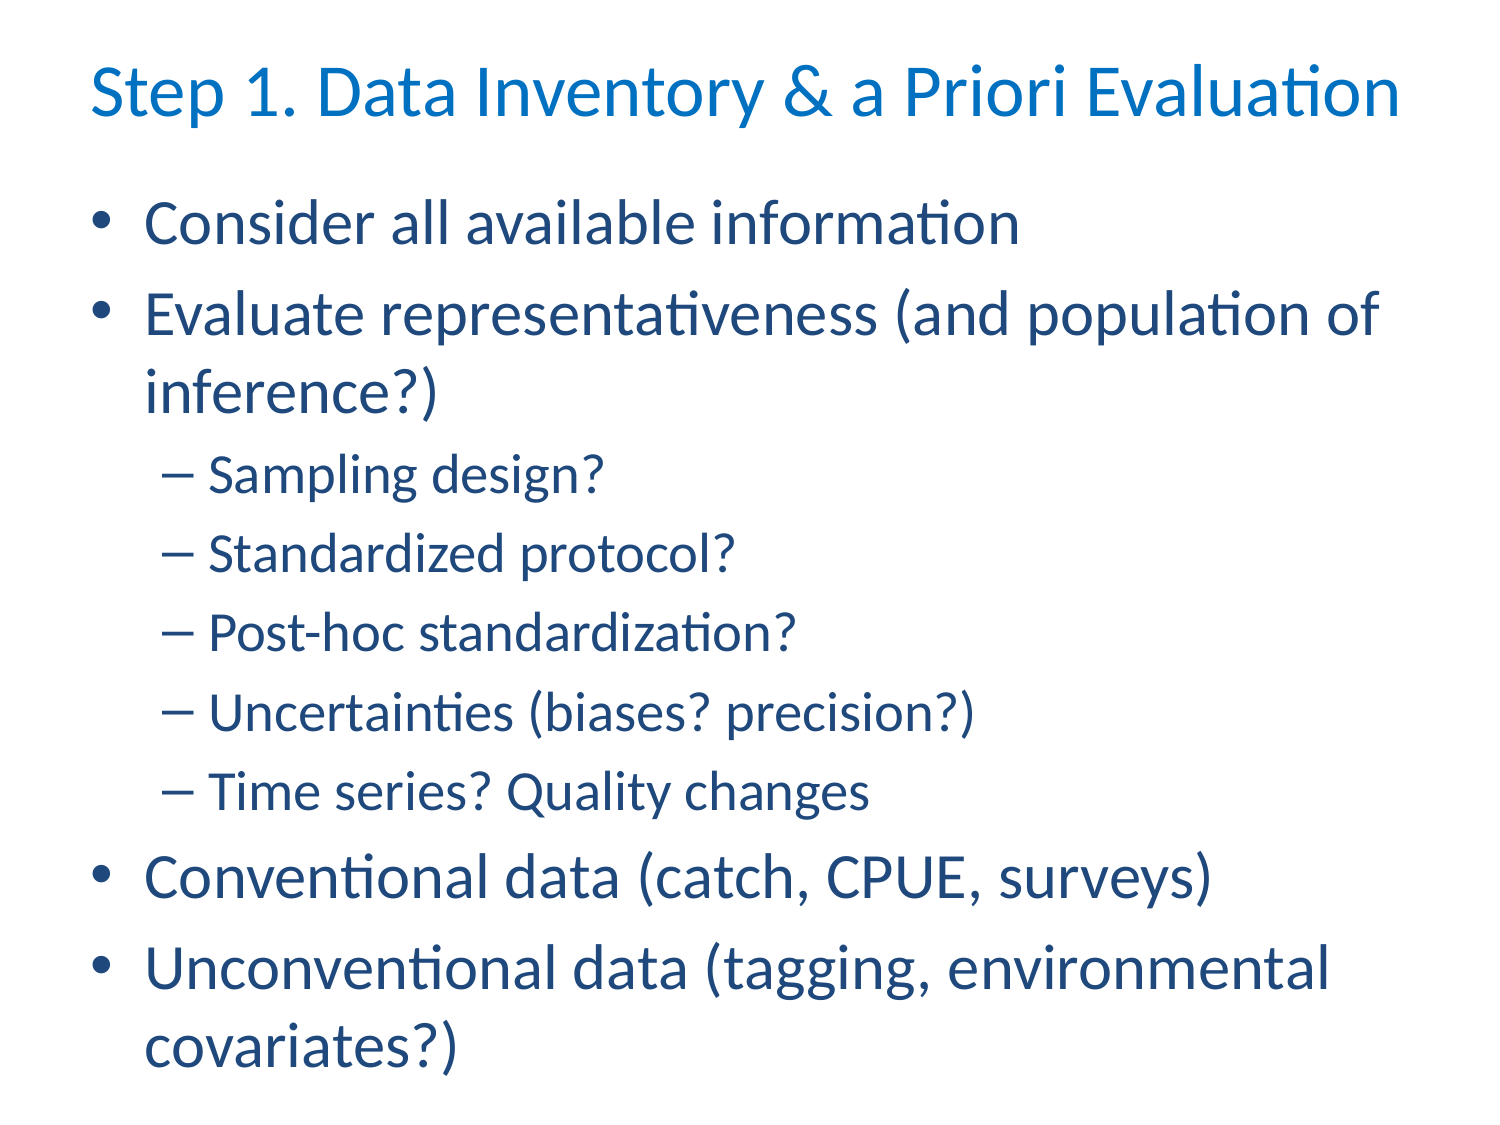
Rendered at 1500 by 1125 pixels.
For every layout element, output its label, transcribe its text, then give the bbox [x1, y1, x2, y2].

list Consider all available information Evaluate representativeness (and population of inference?) Sampling design? Standardized protocol? Post-hoc standardization? Uncertainties (biases? precision?) Time series? Quality changes Conventional data (catch, CPUE, surveys) Unconventional data (tagging, environmental covariates?) [75, 172, 1425, 1090]
title Step 1. Data Inventory & a Priori Evaluation [75, 30, 1425, 144]
